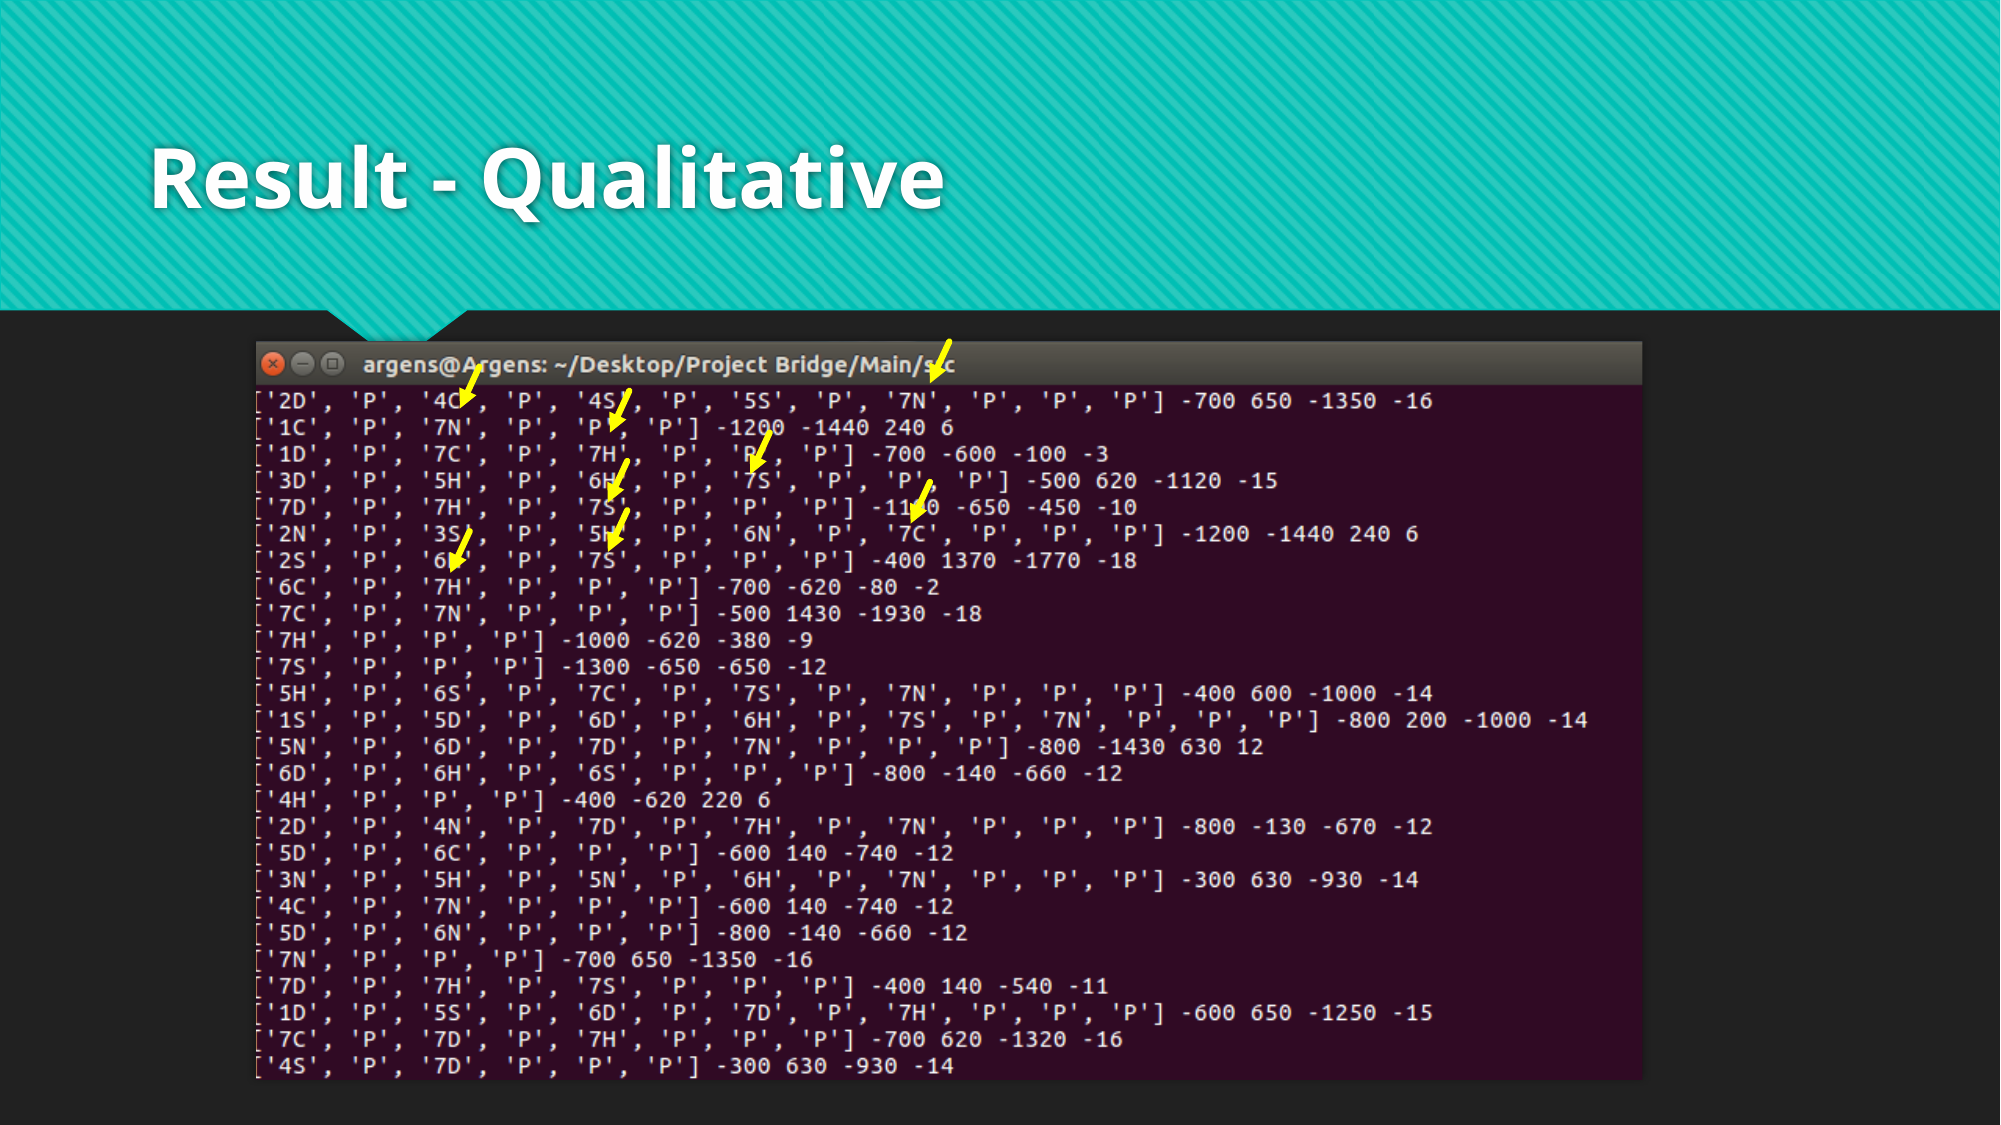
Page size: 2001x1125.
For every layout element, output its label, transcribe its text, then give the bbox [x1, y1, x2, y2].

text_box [929, 341, 950, 384]
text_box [750, 432, 770, 475]
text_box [607, 510, 628, 553]
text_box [607, 460, 628, 504]
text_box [609, 390, 630, 433]
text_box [450, 530, 470, 574]
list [255, 341, 1643, 1080]
title Result - Qualitative [132, 73, 1868, 233]
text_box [910, 481, 931, 524]
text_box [459, 366, 480, 409]
